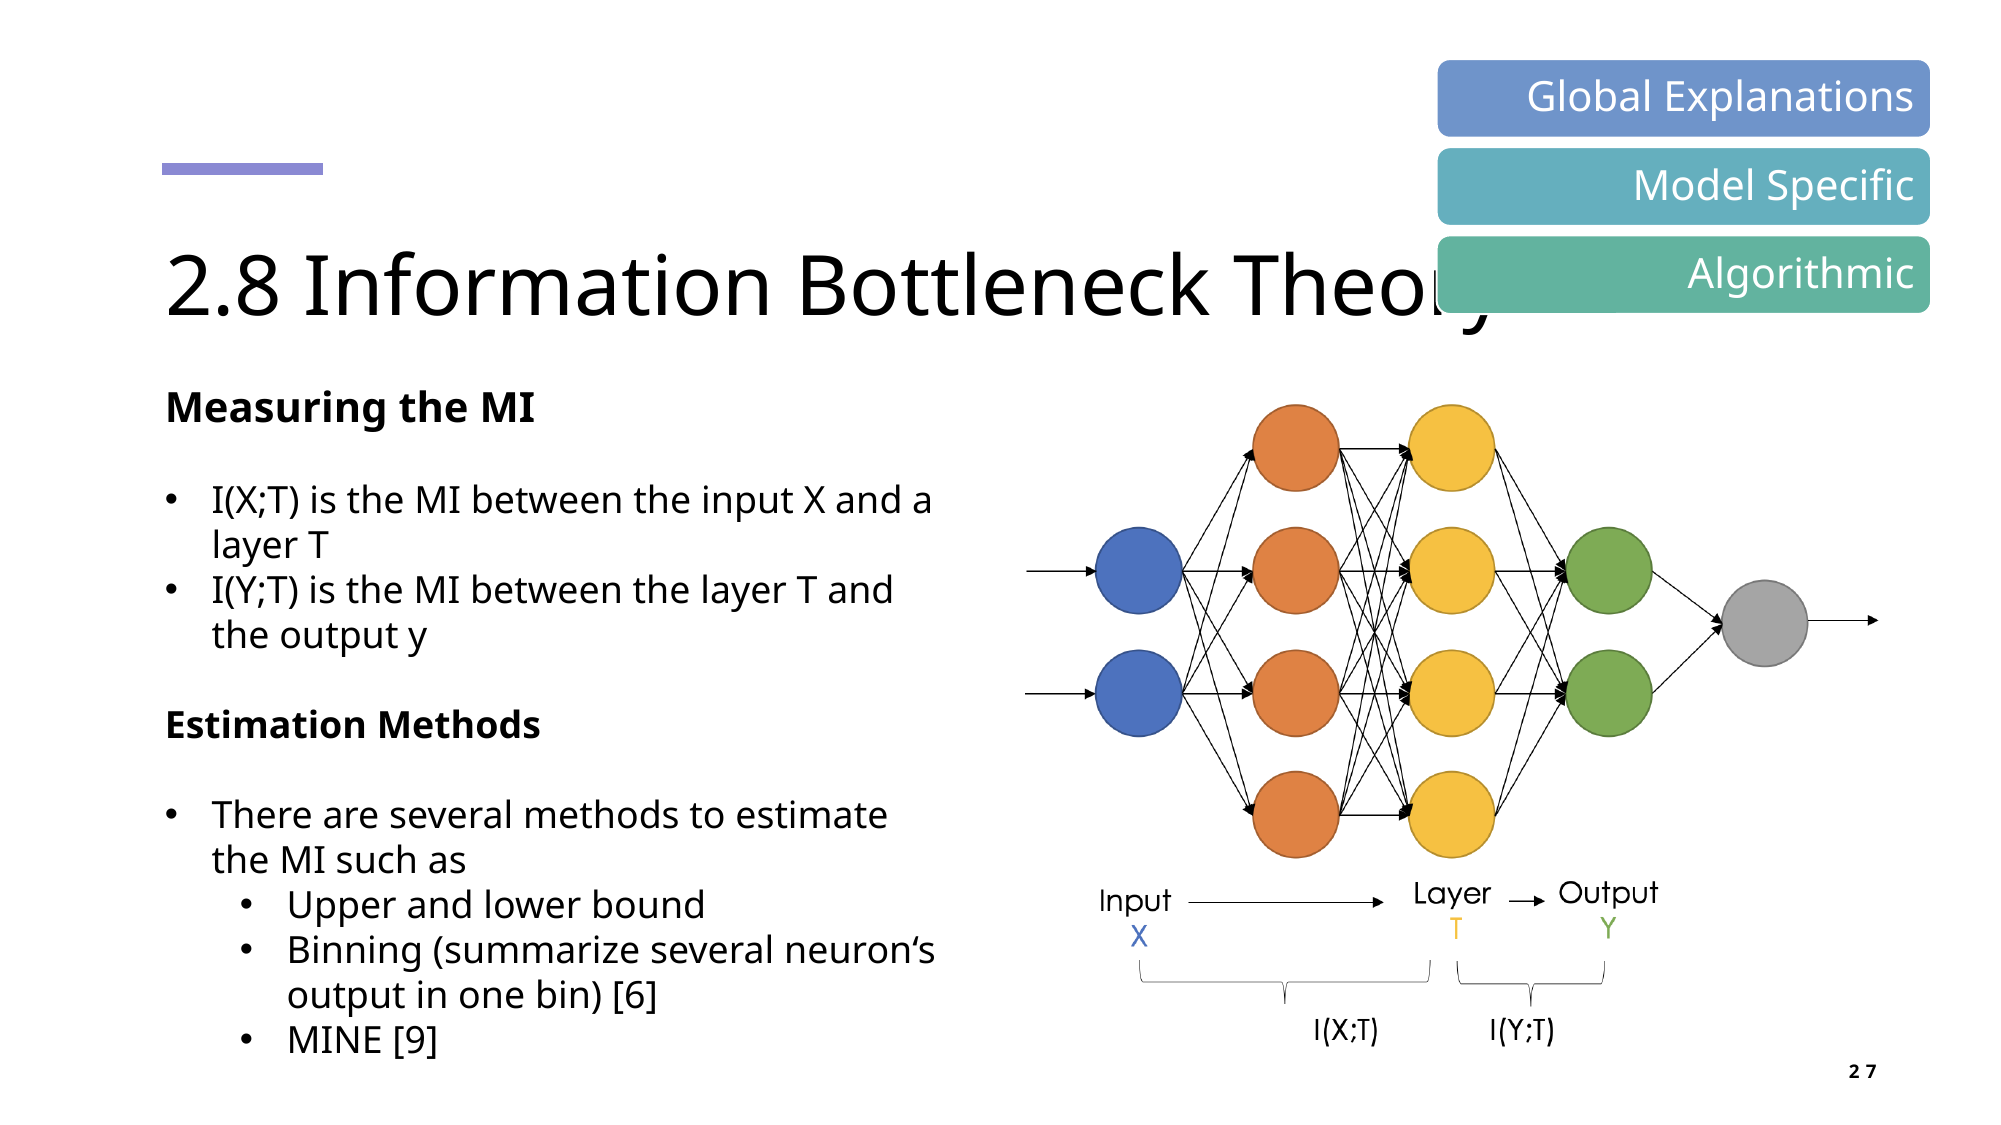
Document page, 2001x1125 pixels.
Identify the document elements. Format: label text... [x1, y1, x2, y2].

slide_number 27 [1772, 1062, 1892, 1103]
text_box Measuring the MI I(X;T) is the MI between the input X and a layer T I(Y;T) is the MI between the layer T and the output y Estimation Methods There are several methods to estimate the MI such as Upper and lower bound Binning (summarize several neuron‘s output in one bin) [6] MINE [9] [150, 373, 953, 1068]
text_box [1436, 58, 1932, 315]
picture [1017, 373, 1892, 1062]
title 2.8 Information Bottleneck Theory [150, 224, 1850, 441]
